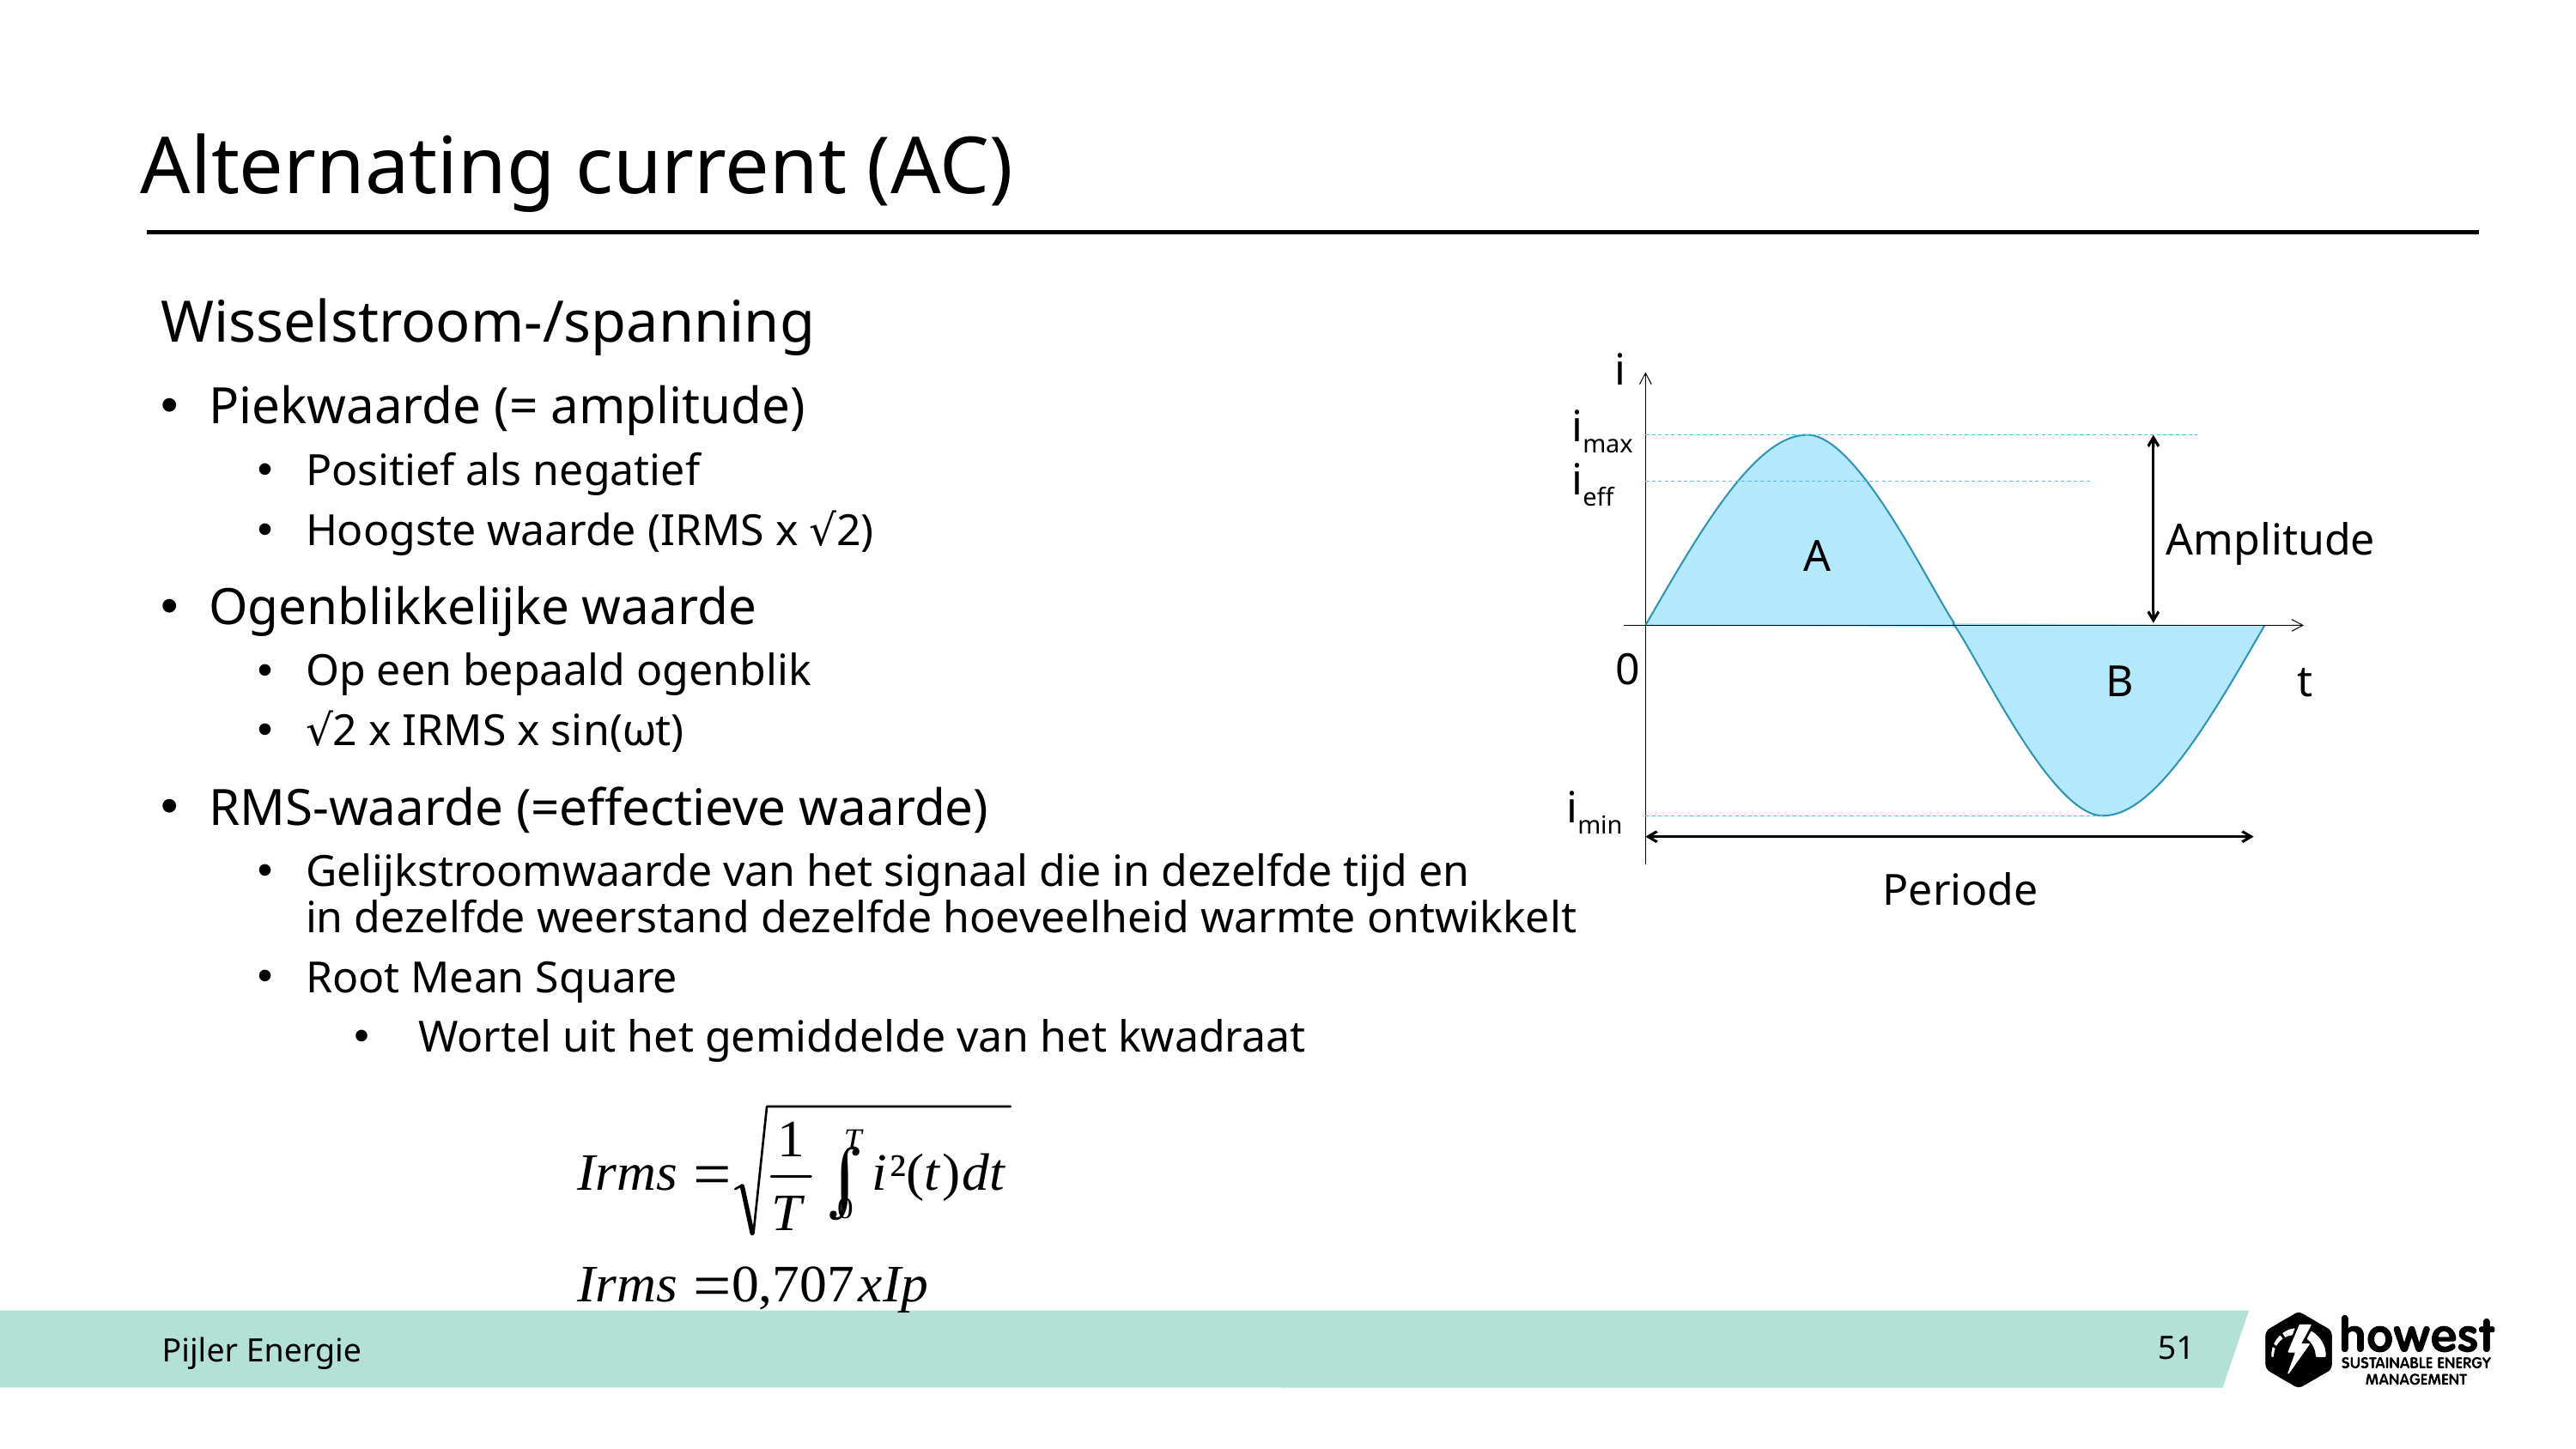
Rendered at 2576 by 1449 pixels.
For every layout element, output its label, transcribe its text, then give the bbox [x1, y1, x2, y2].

list Wisselstroom-/spanning Piekwaarde (= amplitude) Positief als negatief Hoogste waarde (IRMS x √2) Ogenblikkelijke waarde Op een bepaald ogenblik √2 x IRMS x sin(ωt) RMS-waarde (=effectieve waarde) Gelijkstroomwaarde van het signaal die in dezelfde tijd en in dezelfde weerstand dezelfde hoeveelheid warmte ontwikkelt Root Mean Square Wortel uit het gemiddelde van het kwadraat [148, 286, 2483, 1146]
title Alternating current (AC) [140, 124, 2476, 215]
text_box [1553, 328, 2428, 906]
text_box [567, 1095, 1023, 1324]
picture [2265, 1313, 2495, 1387]
slide_number Pijler Energie [149, 1310, 729, 1388]
slide_number 51 [1676, 1310, 2208, 1388]
